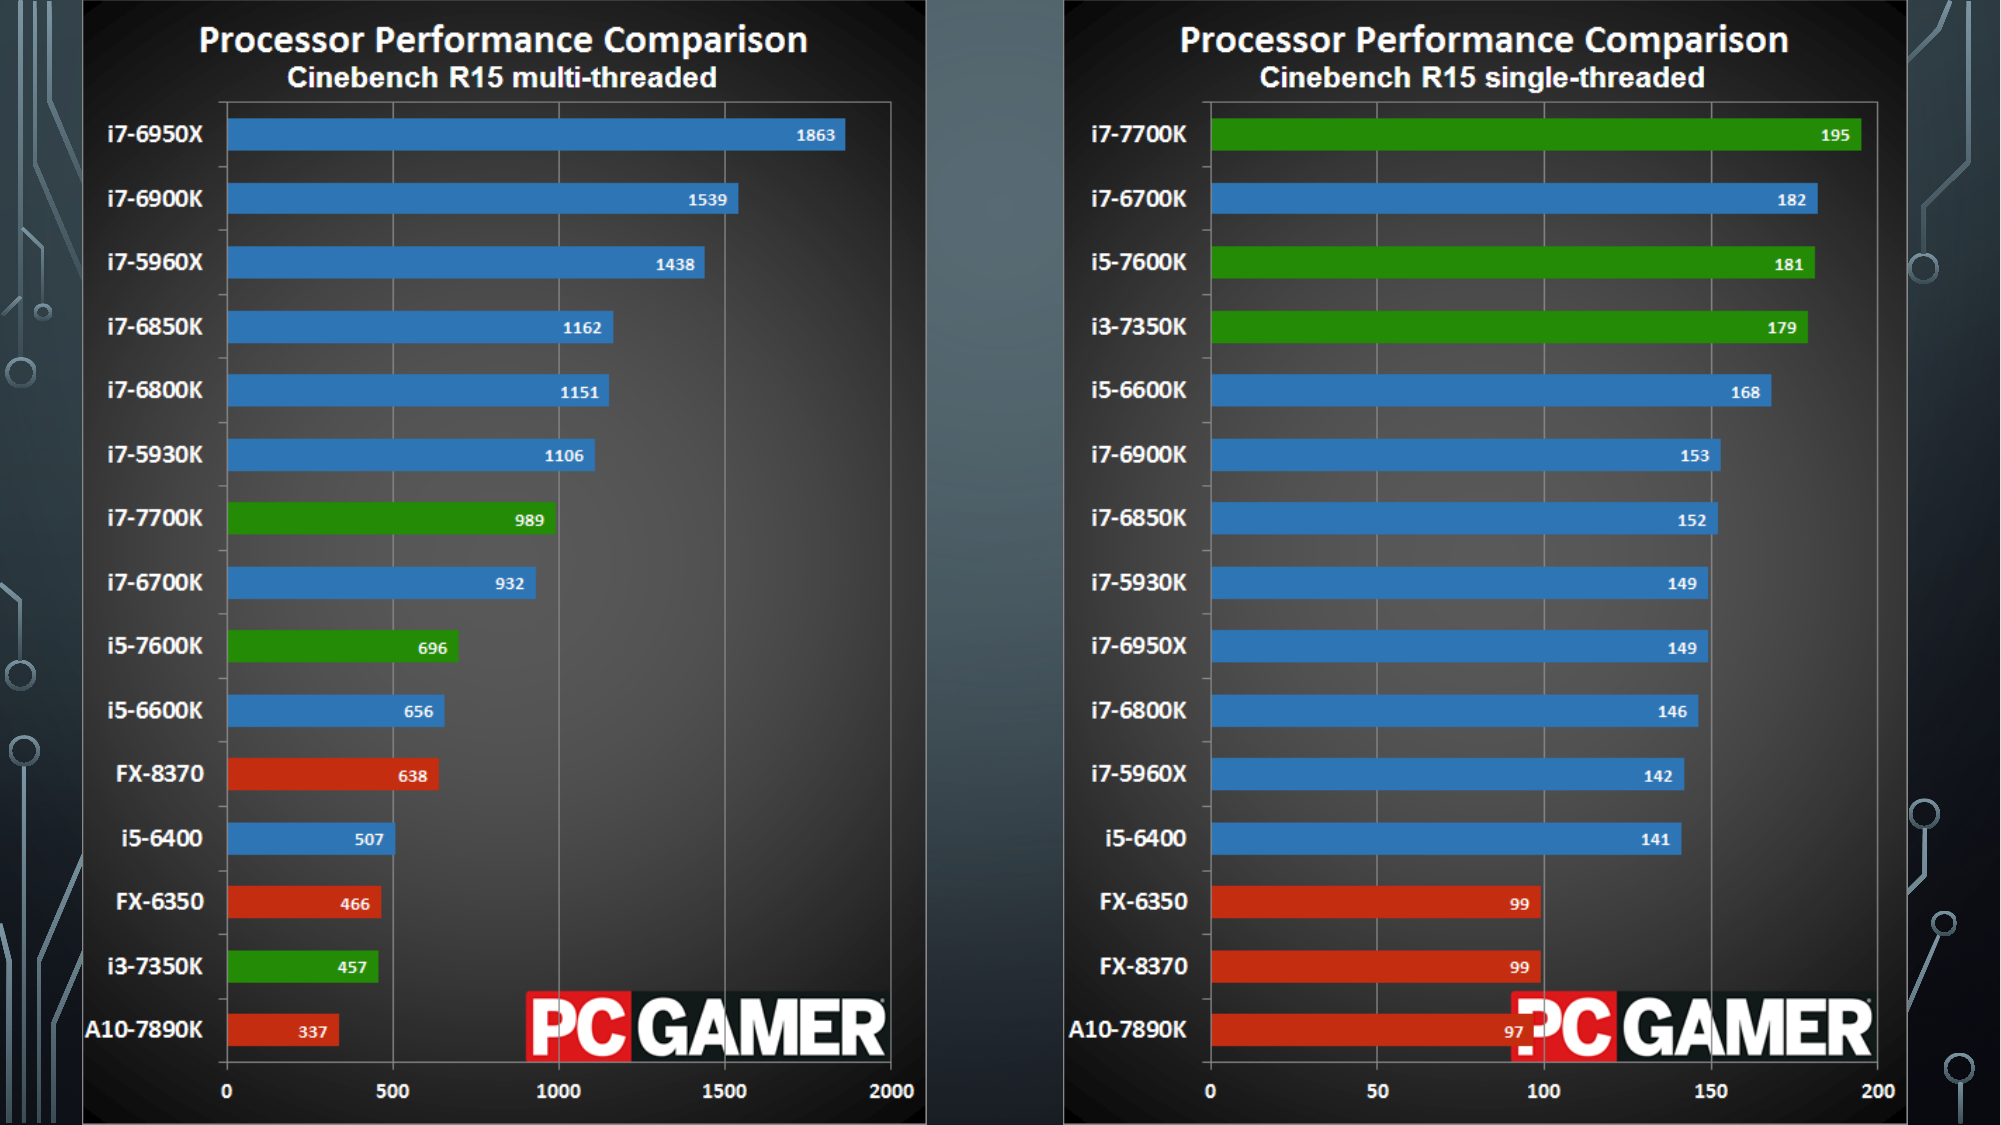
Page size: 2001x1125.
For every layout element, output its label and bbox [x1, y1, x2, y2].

picture [1063, 0, 1908, 1125]
picture [82, 0, 927, 1125]
